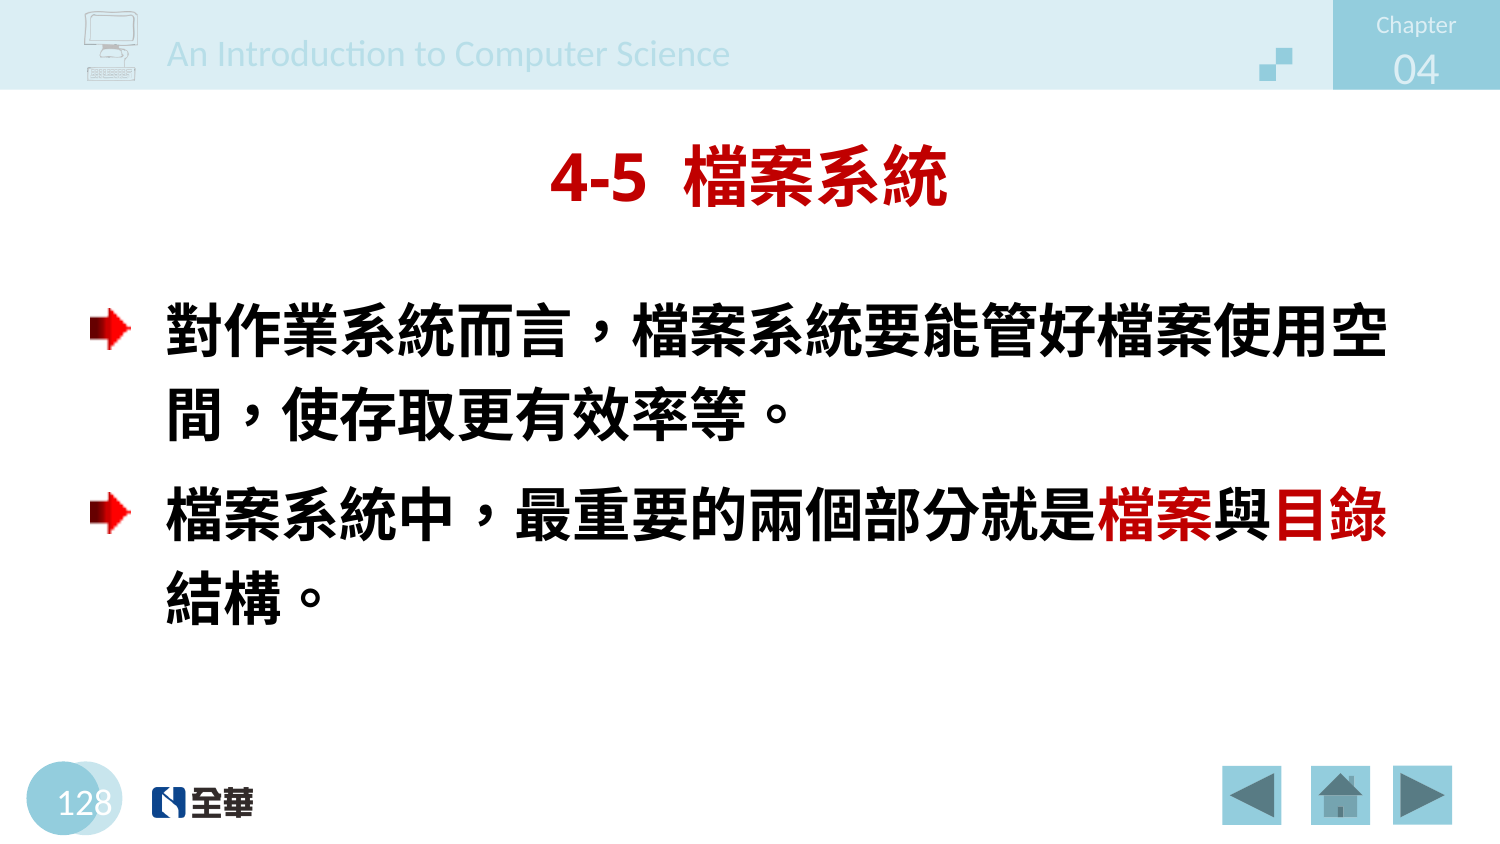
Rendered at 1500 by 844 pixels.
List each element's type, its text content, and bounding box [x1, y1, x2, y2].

title 4-5 檔案系統 [75, 104, 1425, 245]
picture [84, 11, 138, 81]
picture [90, 492, 131, 534]
picture [90, 308, 131, 350]
picture [152, 787, 253, 818]
list 對作業系統而言，檔案系統要能管好檔案使用空間，使存取更有效率等。 檔案系統中，最重要的兩個部分就是檔案與目錄結構。 [75, 272, 1425, 754]
